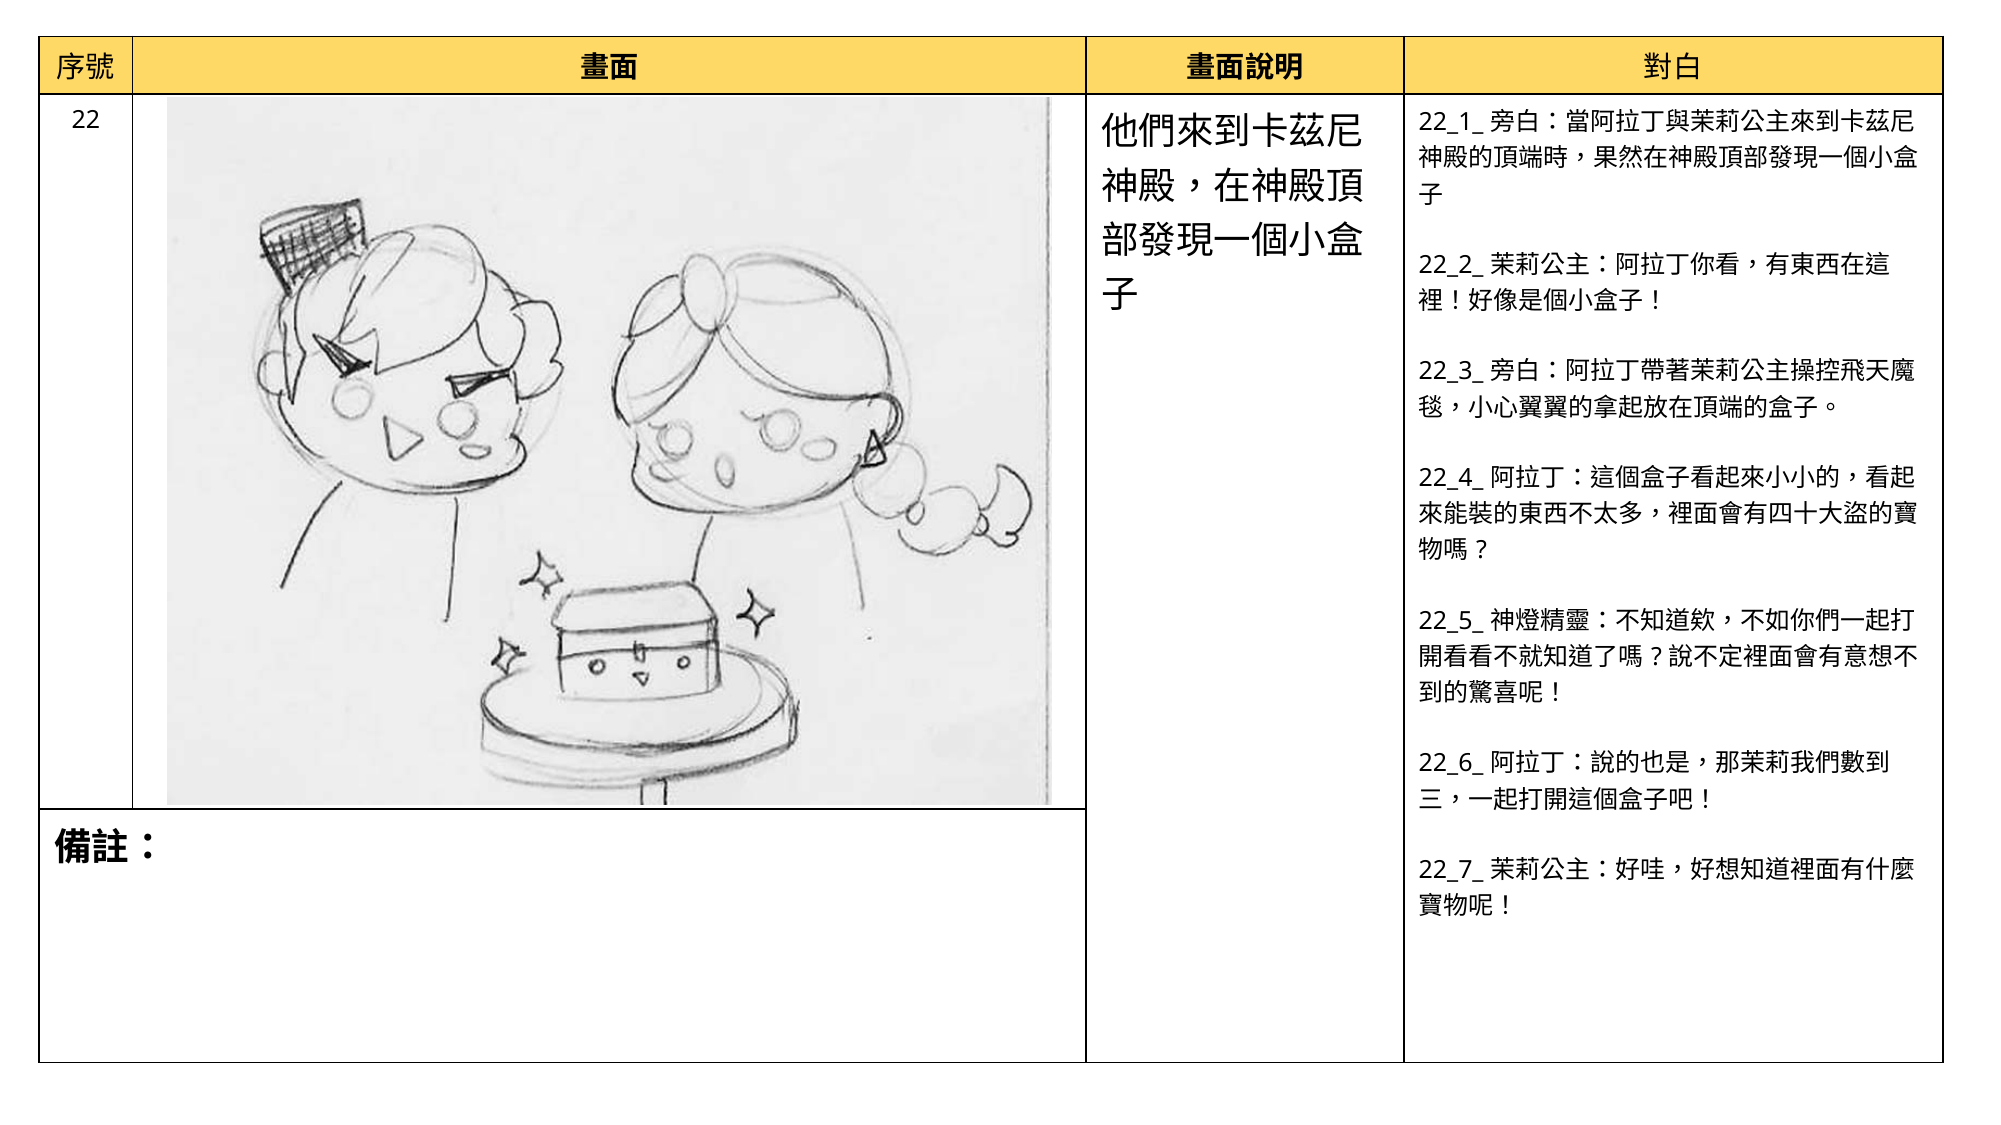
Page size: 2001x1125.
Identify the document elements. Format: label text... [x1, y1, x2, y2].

table_cell 22 [40, 95, 132, 808]
table_cell 備註： [40, 810, 1085, 1062]
table_cell [133, 95, 168, 808]
table_header 序號 [40, 37, 132, 93]
table_header 畫面 [133, 37, 1085, 93]
table_cell [1049, 95, 1085, 808]
table_cell 22_1_旁白：當阿拉丁與茉莉公主來到卡茲尼神殿的頂端時，果然在神殿頂部發現一個小盒子 22_2_茉莉公主：阿拉丁你看，有東西在這裡！好像是個小盒子！ 22_3_旁白：阿拉丁帶著茉莉公主操控飛天魔毯，小心翼翼的拿起放在頂端的盒子。 22_4_阿拉丁：這個盒子看起來小小的，看起來能裝的東西不太多，裡面會有四十大盜的寶物嗎? 22_5_神燈精靈：不知道欸，不如你們一起打開看看不就知道了嗎?說不定裡面會有意想不到的驚喜呢！ 22_6_阿拉丁：說的也是，那茉莉我們數到三，一起打開這個盒子吧！ 22_7_茉莉公主：好哇，好想知道裡面有什麼寶物呢！ [1405, 95, 1942, 1062]
table_cell 他們來到卡茲尼神殿，在神殿頂部發現一個小盒子 [1087, 95, 1403, 1062]
table_header 對白 [1405, 37, 1942, 93]
table_header 畫面說明 [1087, 37, 1403, 93]
picture [167, 97, 1052, 805]
